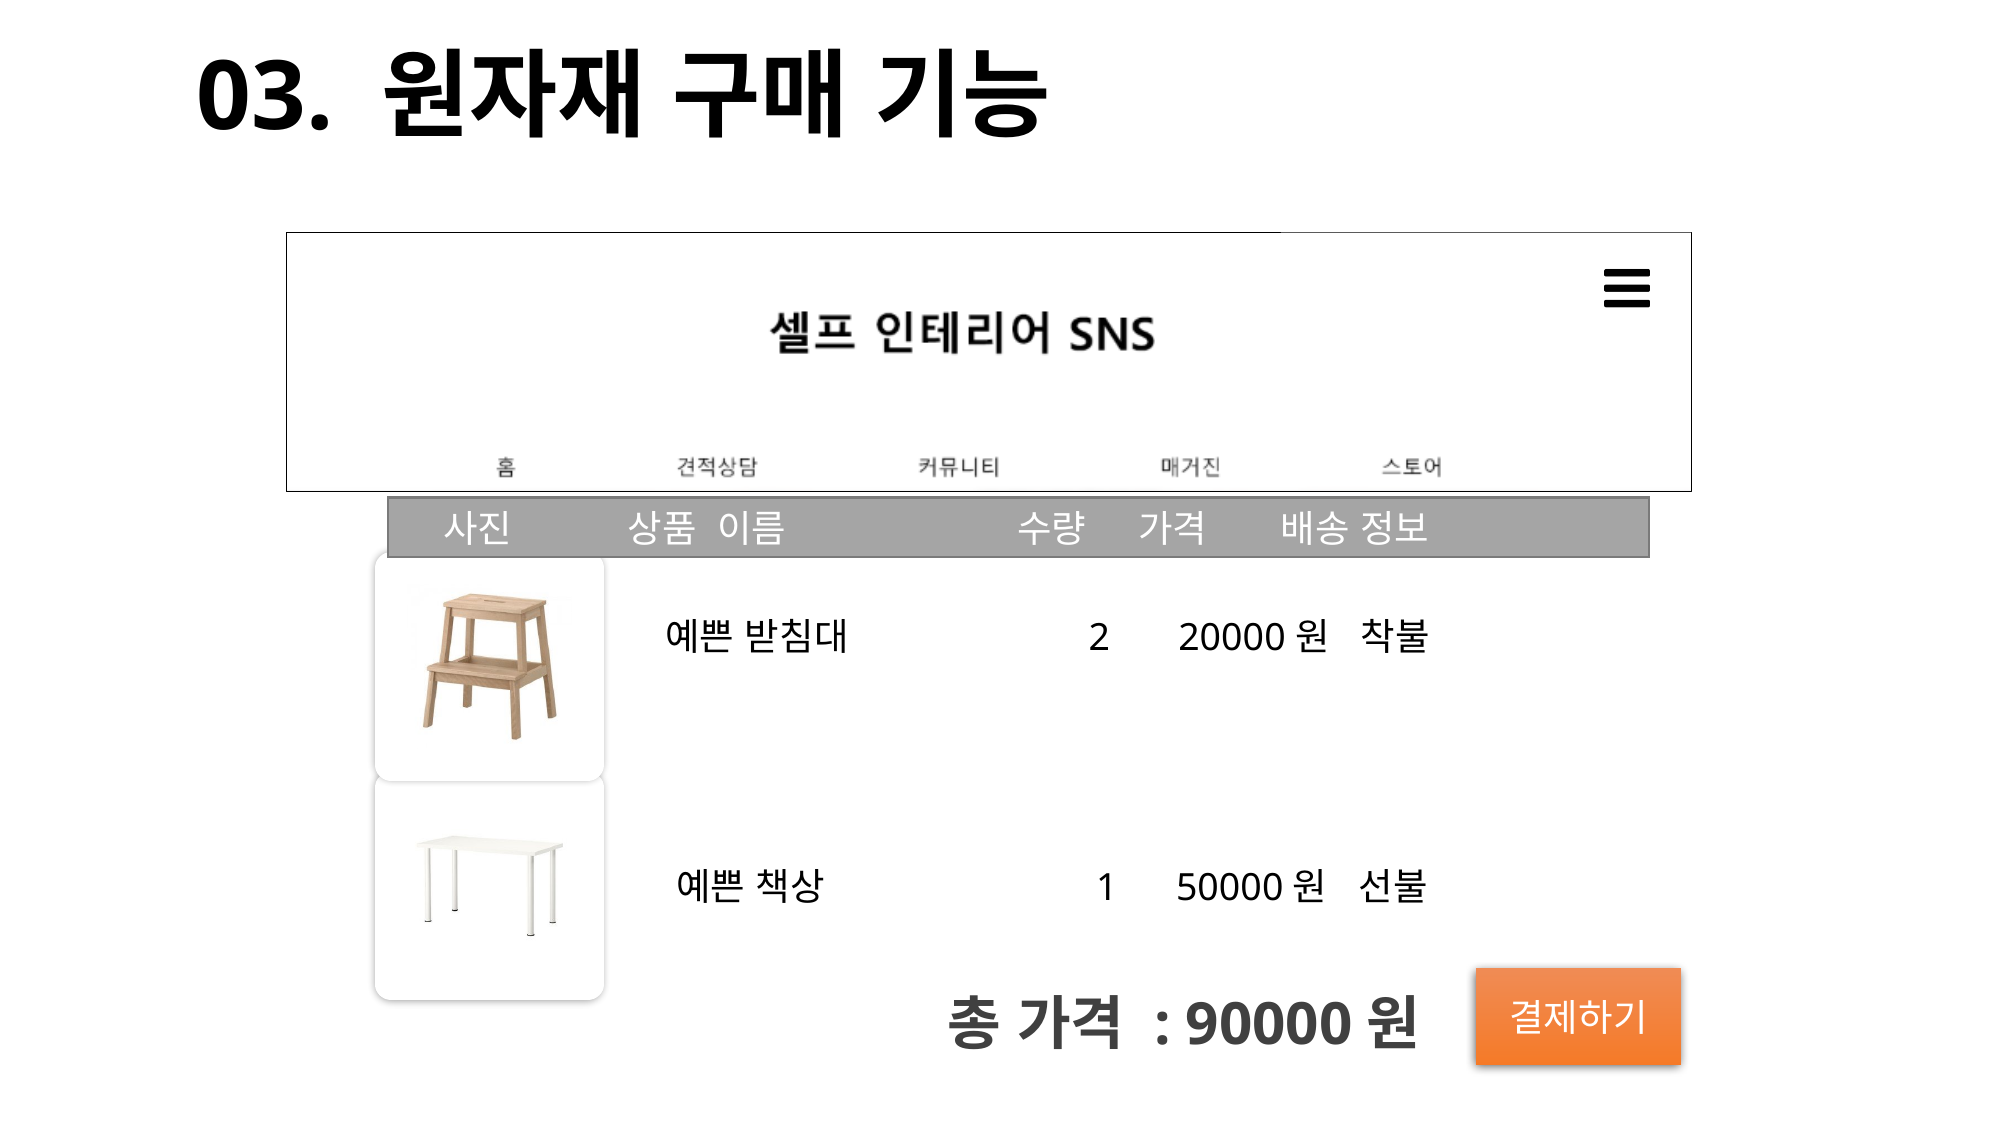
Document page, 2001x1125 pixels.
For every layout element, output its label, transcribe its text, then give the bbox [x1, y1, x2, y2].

title 03. 원자재 구매 기능 [0, 25, 1374, 159]
picture [406, 583, 573, 750]
text_box 예쁜 책상 1 50000원 선불 [600, 855, 1650, 916]
text_box 예쁜 받침대 2 20000원 착불 [600, 605, 1691, 666]
picture [406, 802, 573, 969]
text_box 총 가격 : 90000원 [932, 978, 1468, 1064]
text_box 결제하기 [1476, 968, 1681, 1065]
picture [285, 232, 1691, 492]
text_box 사진 상품 이름 수량 가격 배송 정보 [387, 496, 1650, 558]
